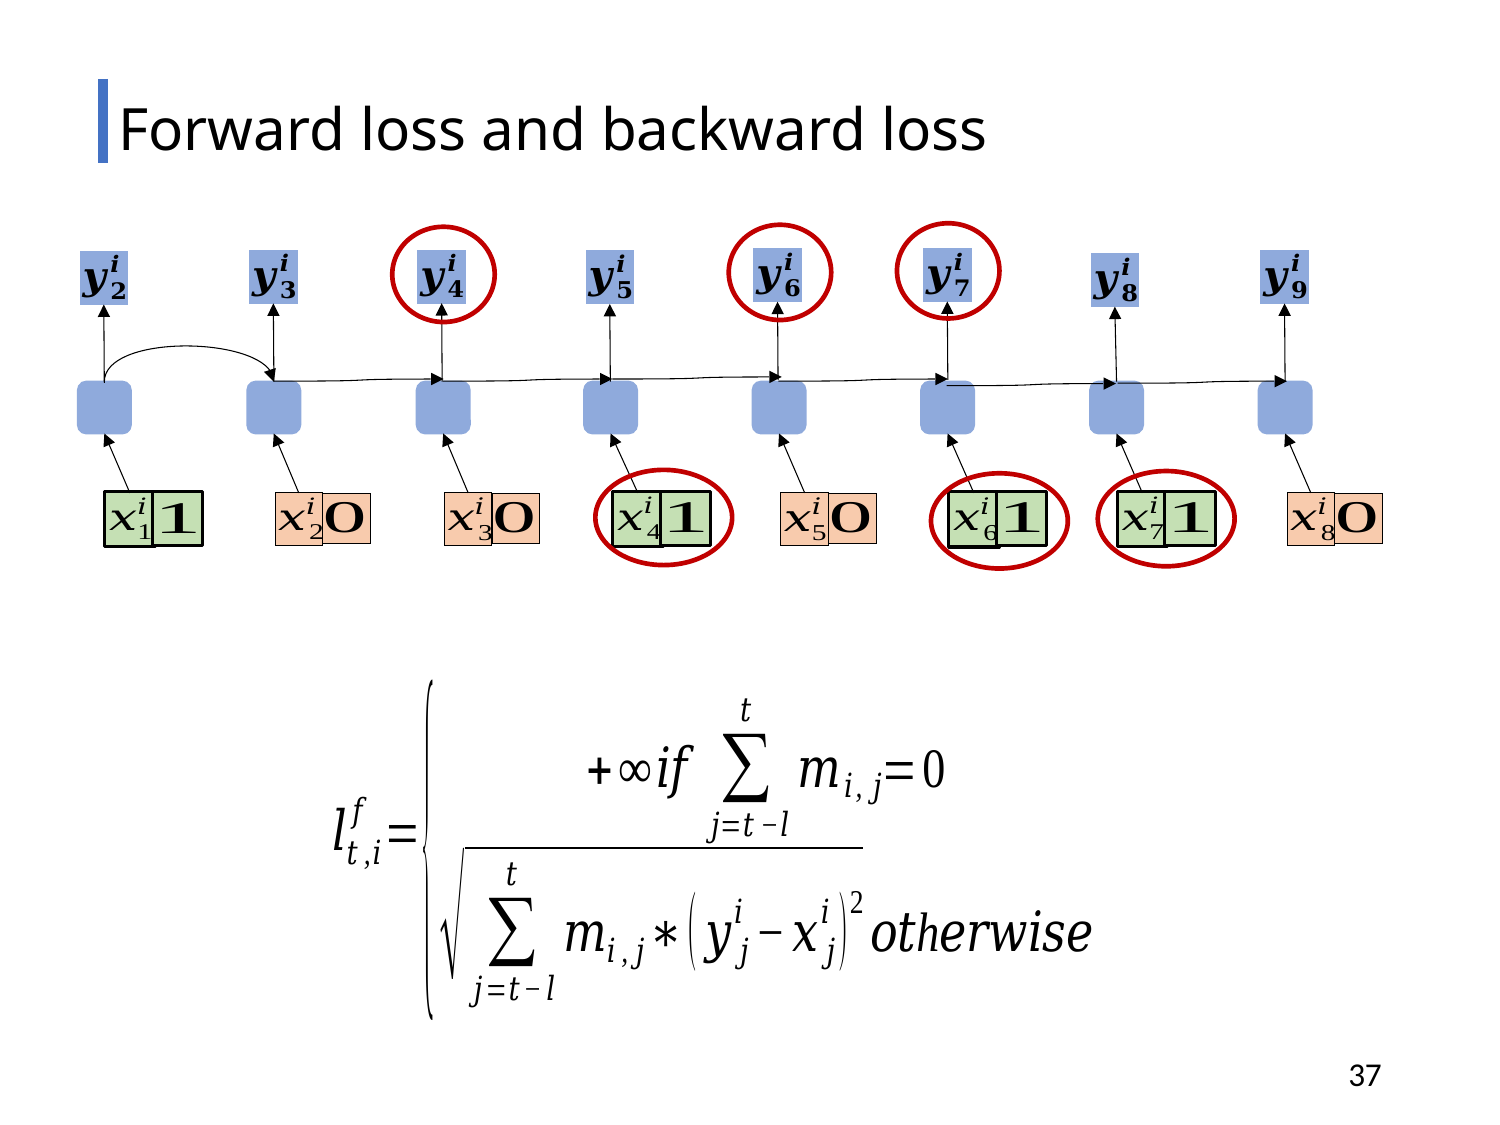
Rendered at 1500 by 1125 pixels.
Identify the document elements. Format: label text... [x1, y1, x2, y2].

text_box [1257, 380, 1313, 435]
text_box [727, 223, 833, 322]
text_box [929, 472, 1069, 570]
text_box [779, 433, 805, 493]
text_box [895, 222, 1001, 320]
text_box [947, 433, 974, 493]
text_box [443, 433, 469, 493]
text_box [751, 380, 807, 435]
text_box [273, 433, 299, 493]
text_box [104, 433, 130, 493]
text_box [1116, 433, 1143, 493]
title Forward loss and backward loss [103, 59, 1500, 204]
text_box [391, 225, 496, 324]
text_box [246, 380, 302, 435]
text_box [1285, 433, 1311, 493]
slide_number 37 [1059, 1042, 1397, 1103]
text_box [583, 380, 639, 435]
text_box [1089, 384, 1145, 435]
text_box [76, 380, 132, 435]
text_box [415, 380, 471, 435]
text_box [610, 433, 638, 493]
text_box [920, 380, 976, 435]
text_box [1096, 469, 1236, 568]
text_box [594, 468, 734, 567]
